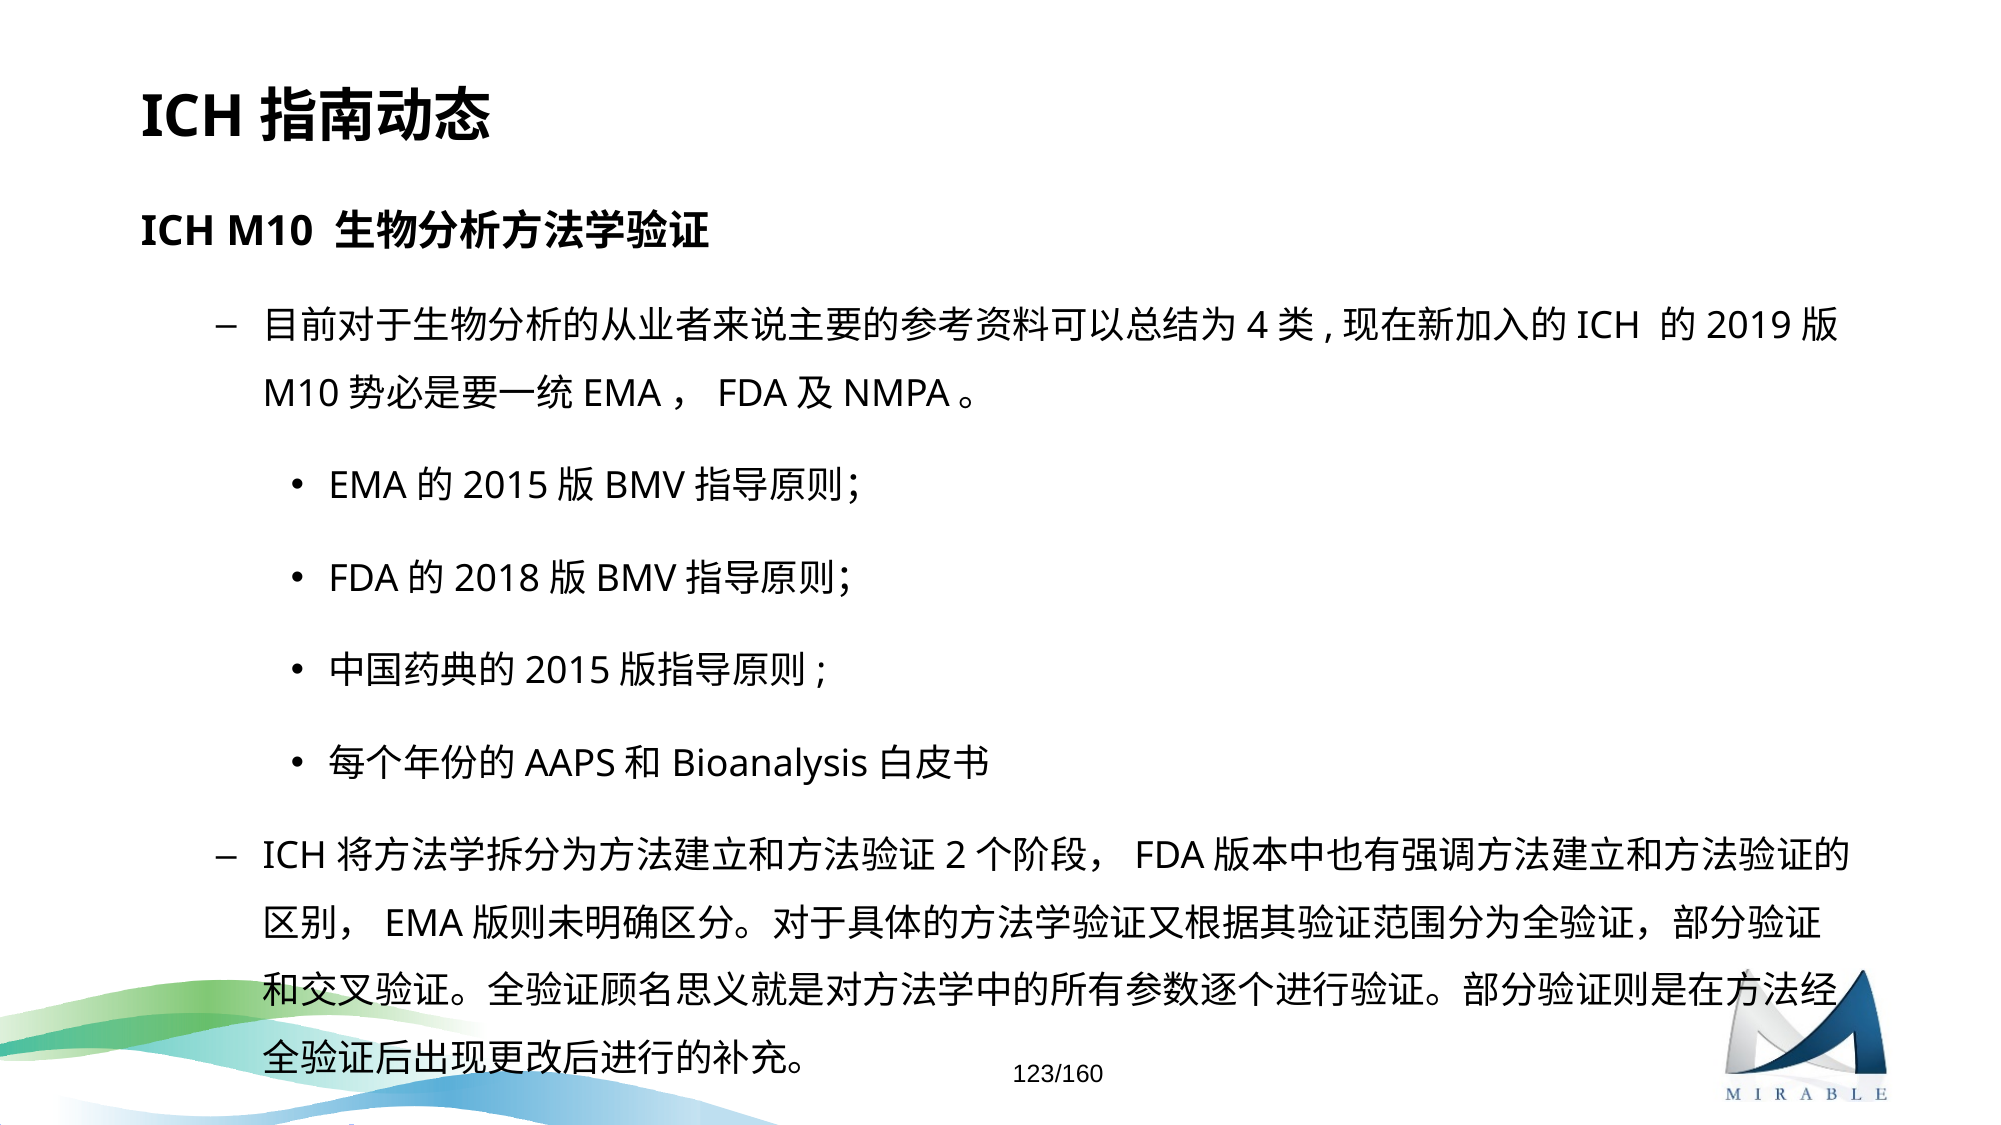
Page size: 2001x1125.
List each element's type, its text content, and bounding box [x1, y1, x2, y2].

text_box ICH M10 生物分析方法学验证 目前对于生物分析的从业者来说主要的参考资料可以总结为4类,现在新加入的ICH 的2019版M10势必是要一统EMA，FDA及NMPA。 EMA的2015版BMV指导原则； FDA的2018版BMV指导原则； 中国药典的2015版指导原则; 每个年份的AAPS和Bioanalysis白皮书 ICH将方法学拆分为方法建立和方法验证2个阶段，FDA版本中也有强调方法建立和方法验证的区别，EMA版则未明确区分。对于具体的方法学验证又根据其验证范围分为全验证，部分验证和交叉验证。全验证顾名思义就是对方法学中的所有参数逐个进行验证。部分验证则是在方法经全验证后出现更改后进行的补充。 [125, 171, 1874, 956]
picture [1711, 968, 1898, 1102]
title ICH指南动态 [125, 64, 1874, 171]
slide_number 123/160 [833, 1042, 1284, 1103]
picture [0, 977, 702, 1125]
